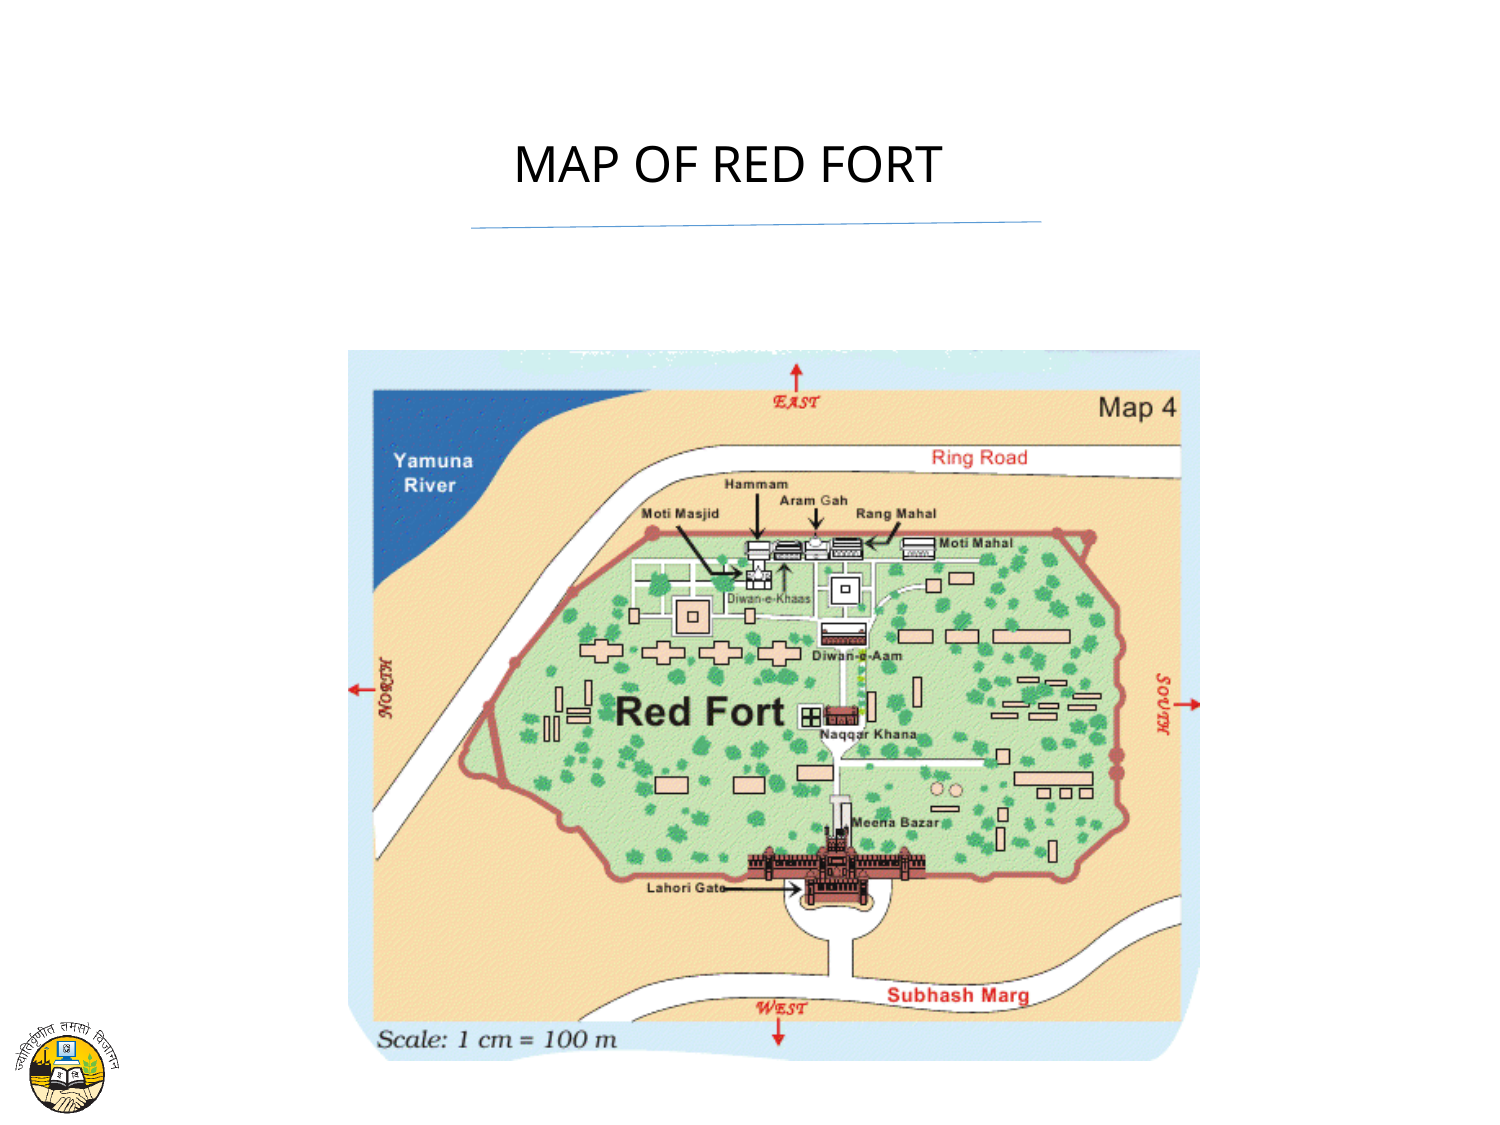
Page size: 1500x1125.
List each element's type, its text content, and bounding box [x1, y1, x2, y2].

picture [14, 1021, 120, 1114]
text_box MAP OF RED FORT [498, 125, 1042, 201]
picture [348, 350, 1200, 1061]
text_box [471, 221, 1042, 229]
